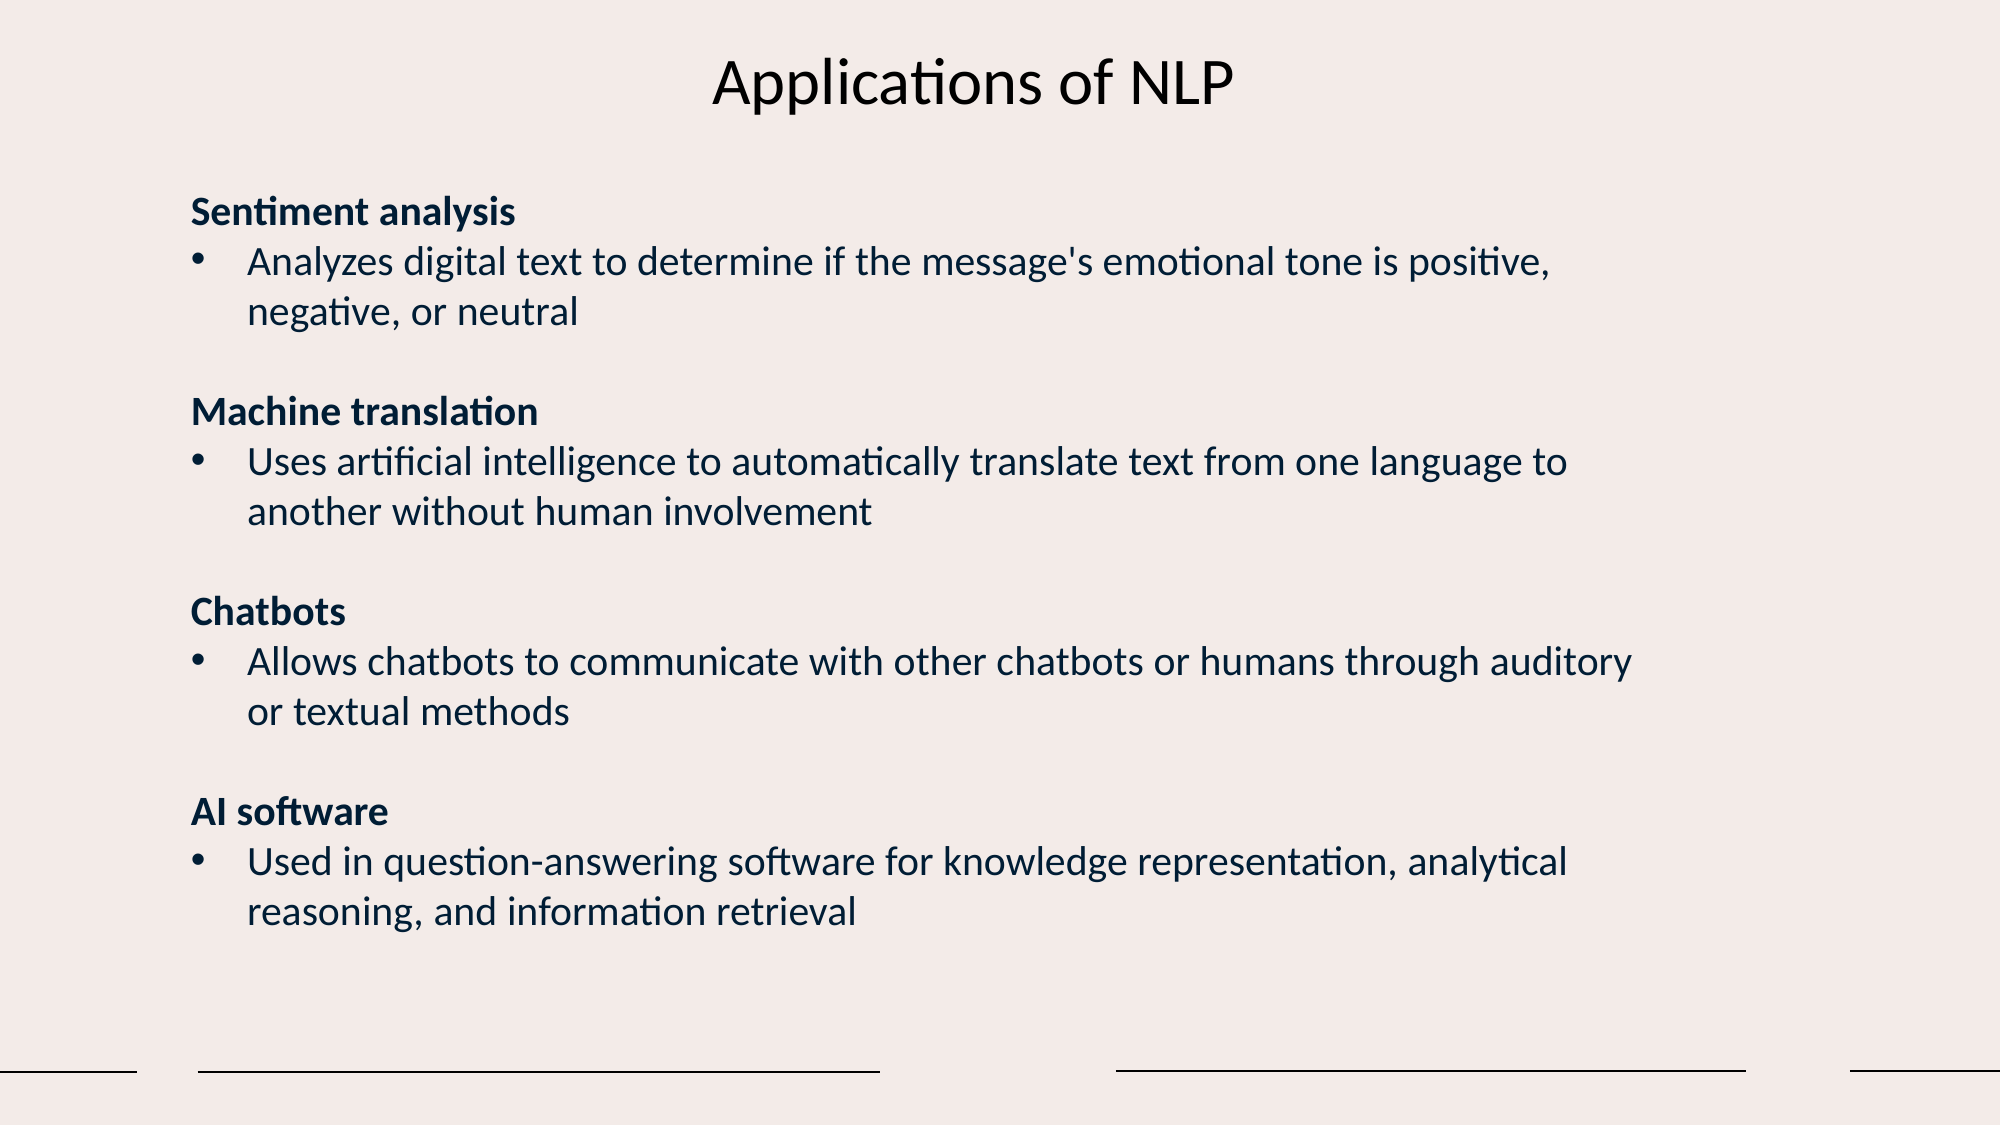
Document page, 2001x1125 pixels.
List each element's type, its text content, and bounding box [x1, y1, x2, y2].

text_box Sentiment analysis Analyzes digital text to determine if the message's emotional tone is positive, negative, or neutral Machine translation Uses artificial intelligence to automatically translate text from one language to another without human involvement Chatbots Allows chatbots to communicate with other chatbots or humans through auditory or textual methods AI software Used in question-answering software for knowledge representation, analytical reasoning, and information retrieval [176, 176, 1687, 942]
title Applications of NLP [319, 30, 1628, 117]
